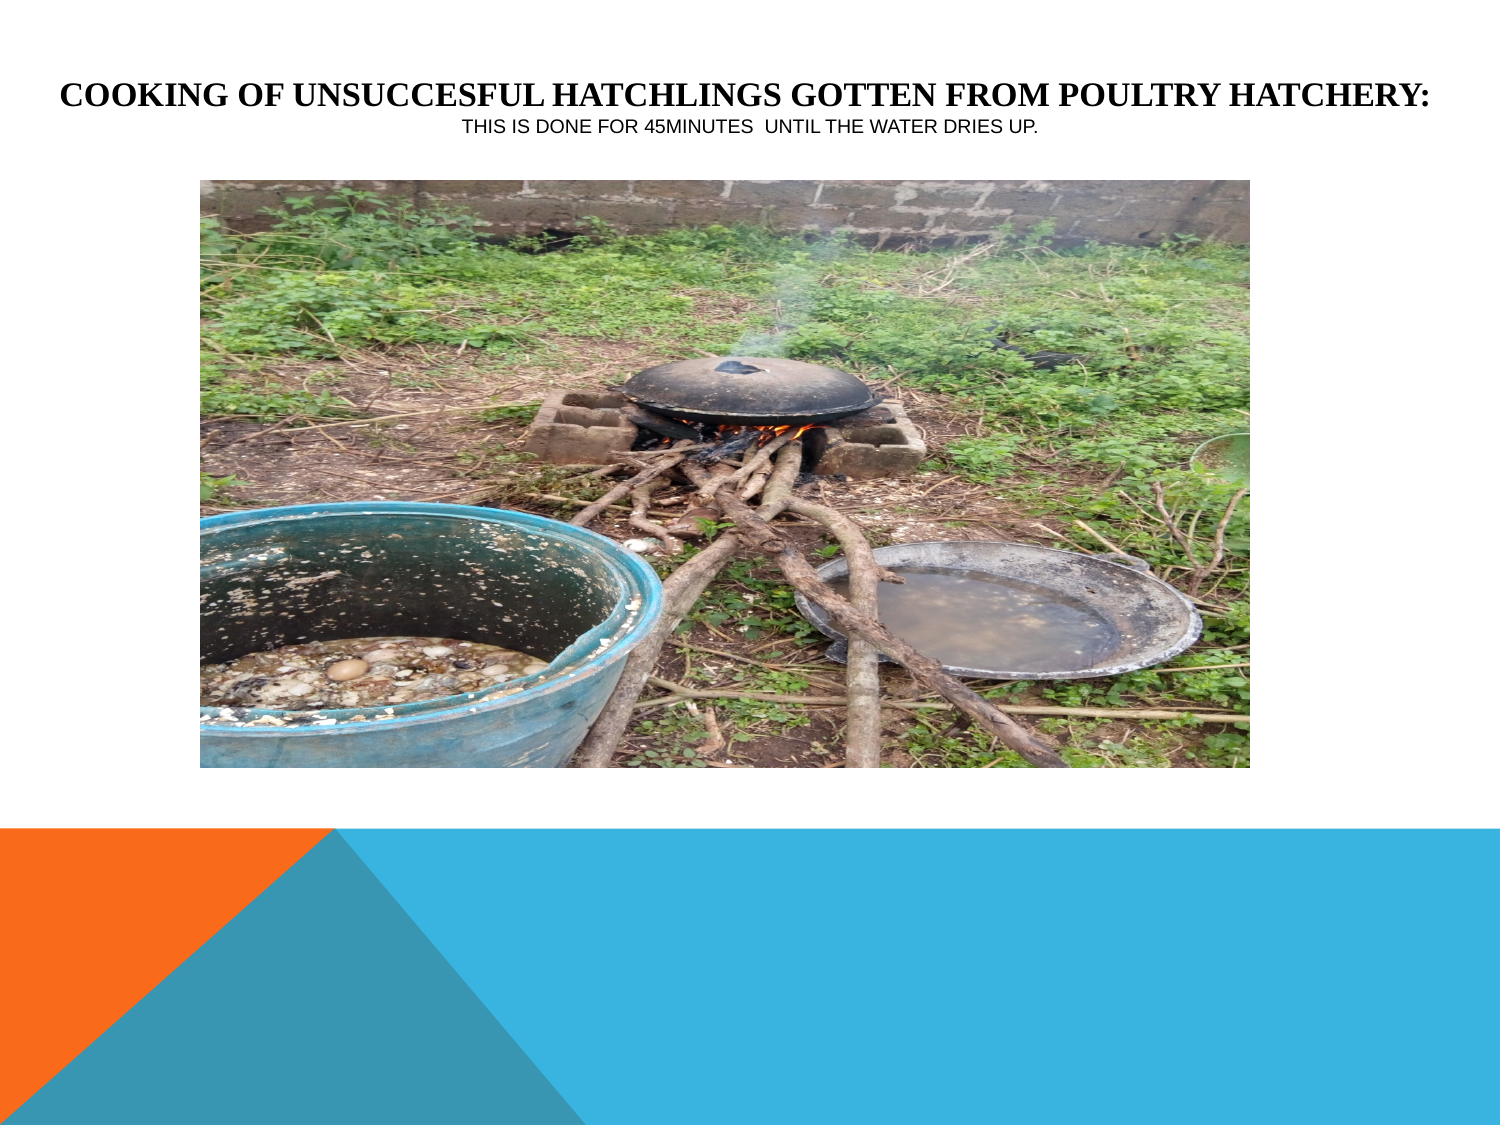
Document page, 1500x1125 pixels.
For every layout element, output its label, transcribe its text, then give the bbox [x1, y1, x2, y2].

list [199, 180, 1251, 768]
title Cooking of unsuccesful hatchlings gotten from poultry hatchery: THIS IS DONE FOR 45MINUTES UNTIL THE WATER DRIES UP. [24, 60, 1475, 150]
